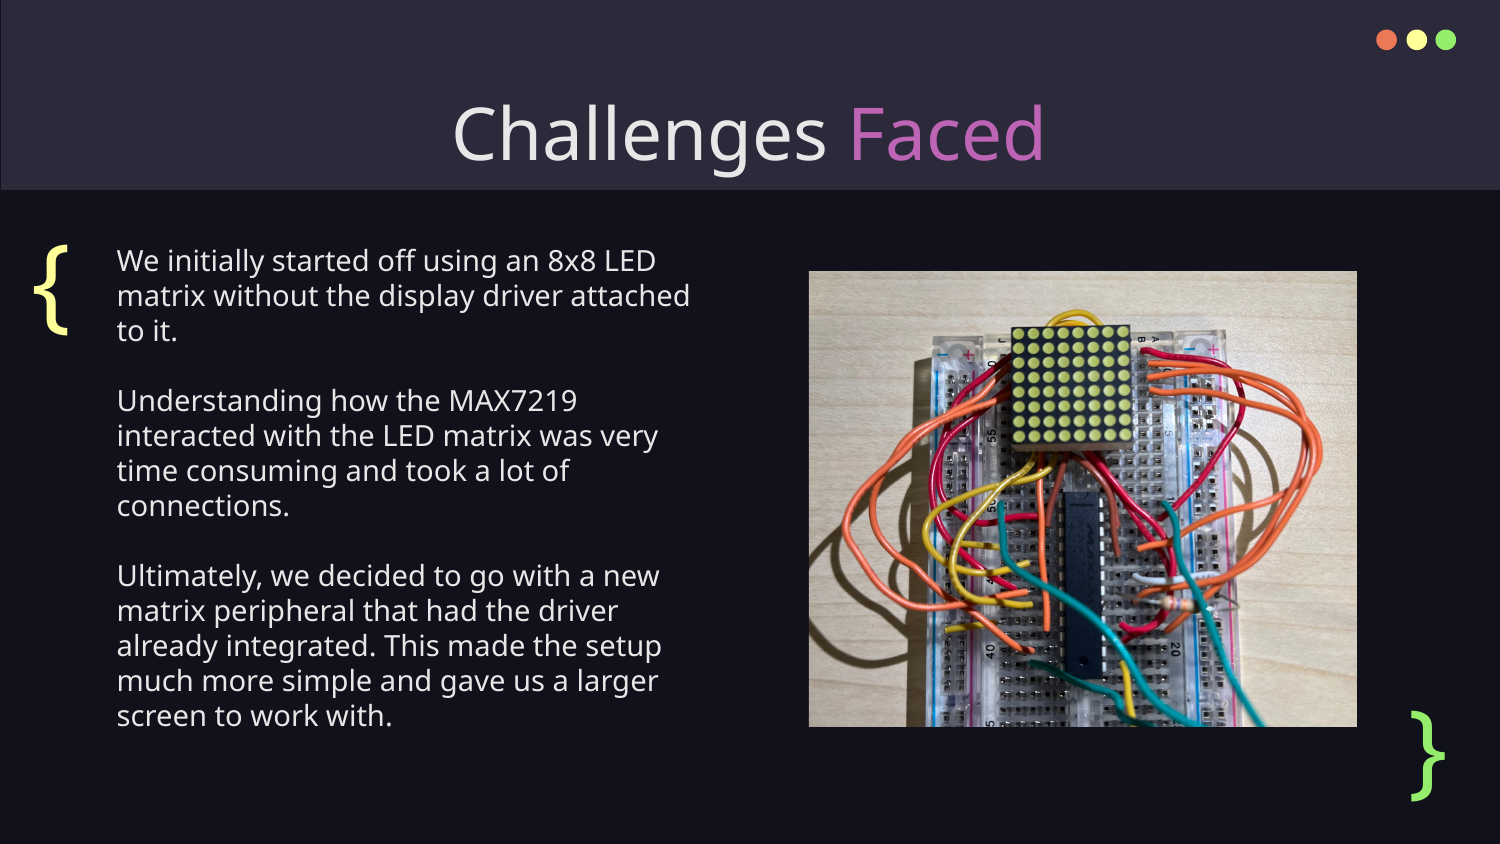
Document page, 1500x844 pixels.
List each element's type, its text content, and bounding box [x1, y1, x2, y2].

text_box { [16, 200, 133, 344]
title Challenges Faced [118, 72, 1382, 167]
text_box We initially started off using an 8x8 LED matrix without the display driver attached to it. Understanding how the MAX7219 interacted with the LED matrix was very time consuming and took a lot of connections. Ultimately, we decided to go with a new matrix peripheral that had the driver already integrated. This made the setup much more simple and gave us a larger screen to work with. [101, 227, 737, 747]
picture [808, 270, 1357, 727]
text_box } [1393, 666, 1479, 792]
